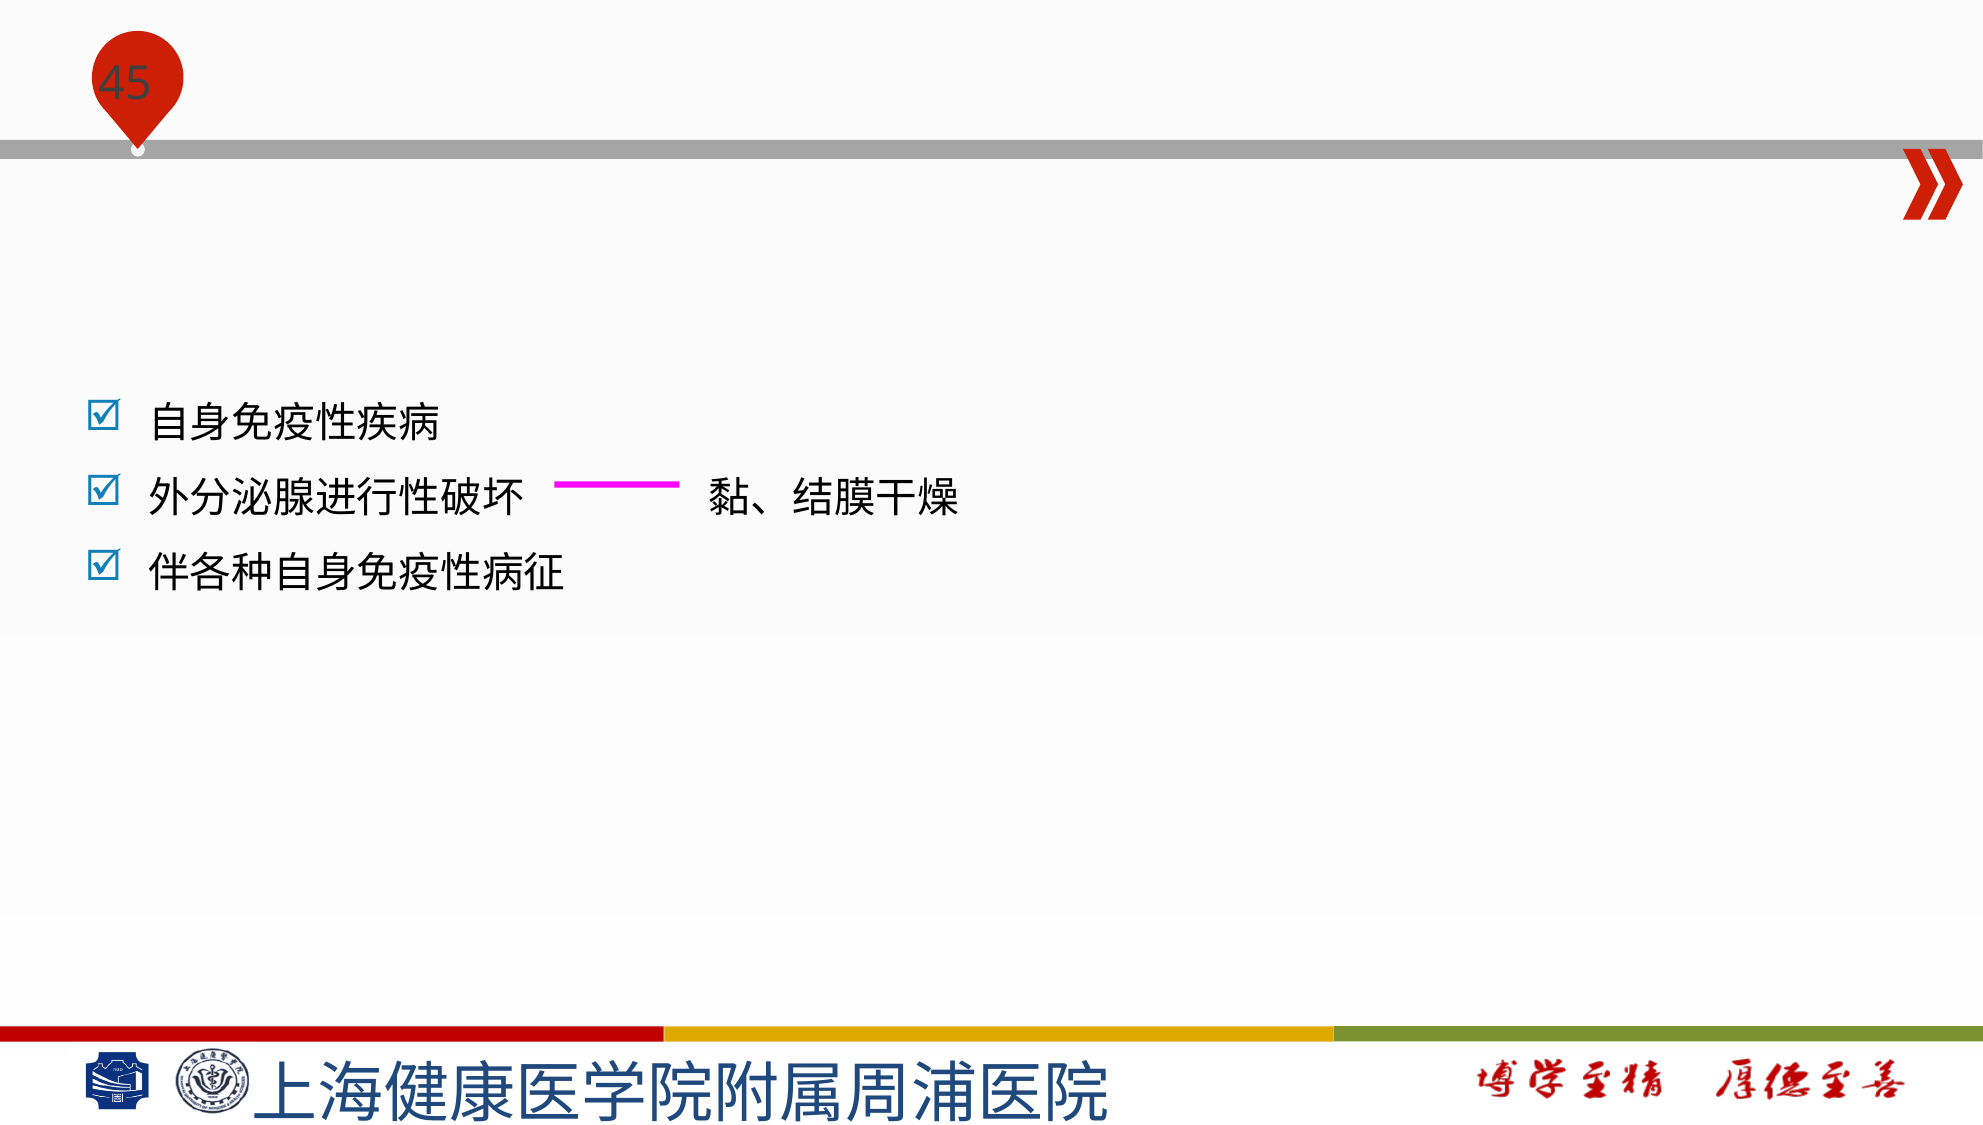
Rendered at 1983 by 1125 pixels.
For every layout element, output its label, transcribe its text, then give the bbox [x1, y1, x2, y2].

picture [1445, 1043, 1939, 1124]
text_box [46, 7, 650, 80]
text_box 自身免疫性疾病 外分泌腺进行性破坏 黏、结膜干燥 伴各种自身免疫性病征 [70, 363, 1783, 603]
picture [70, 1042, 258, 1121]
